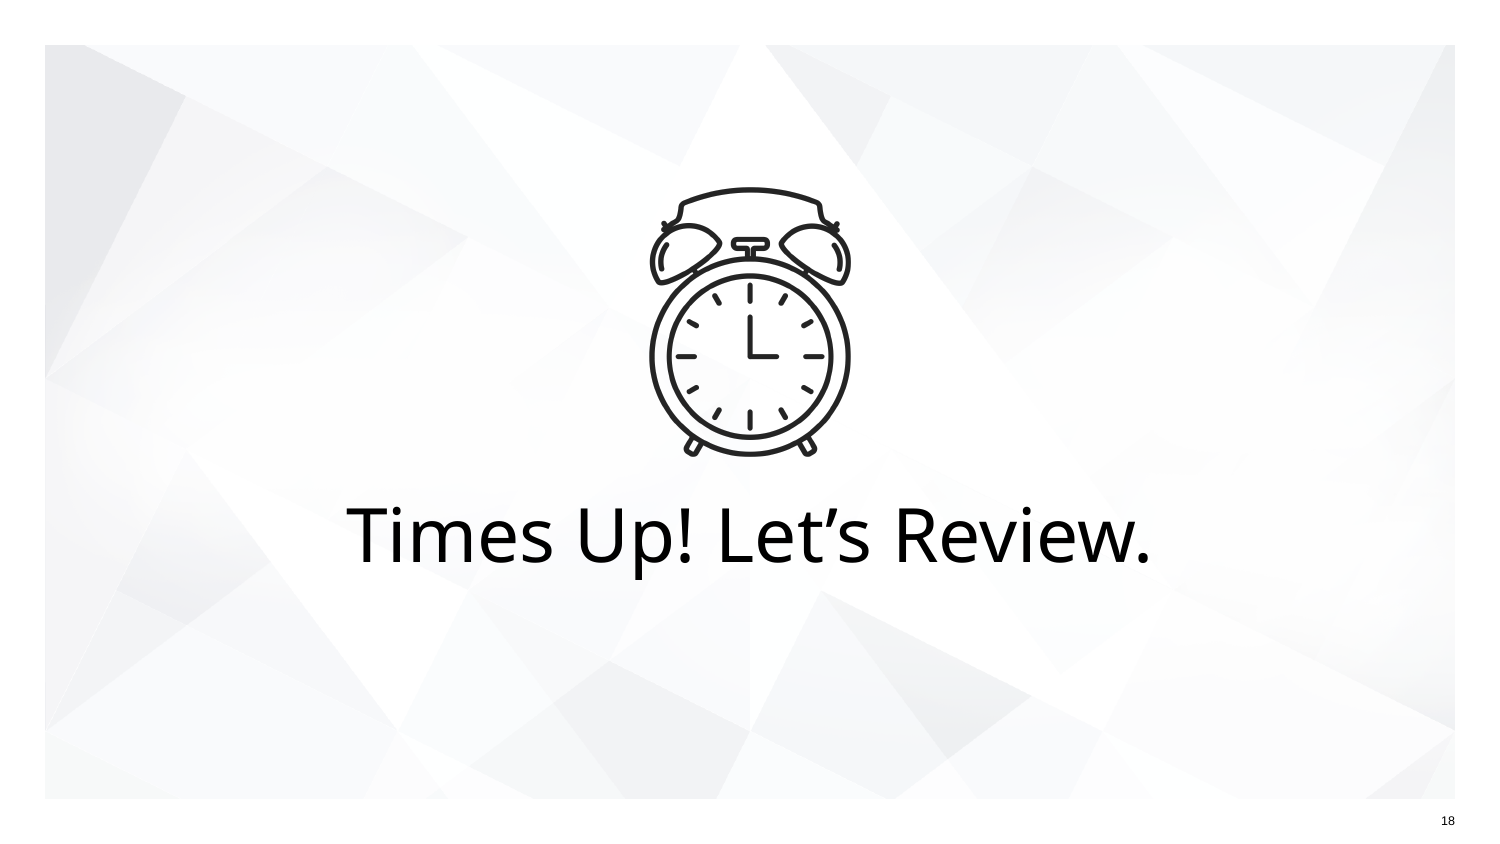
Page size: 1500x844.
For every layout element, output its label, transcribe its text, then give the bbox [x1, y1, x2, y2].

text_box 18 [1411, 813, 1455, 831]
picture [45, 45, 1455, 799]
